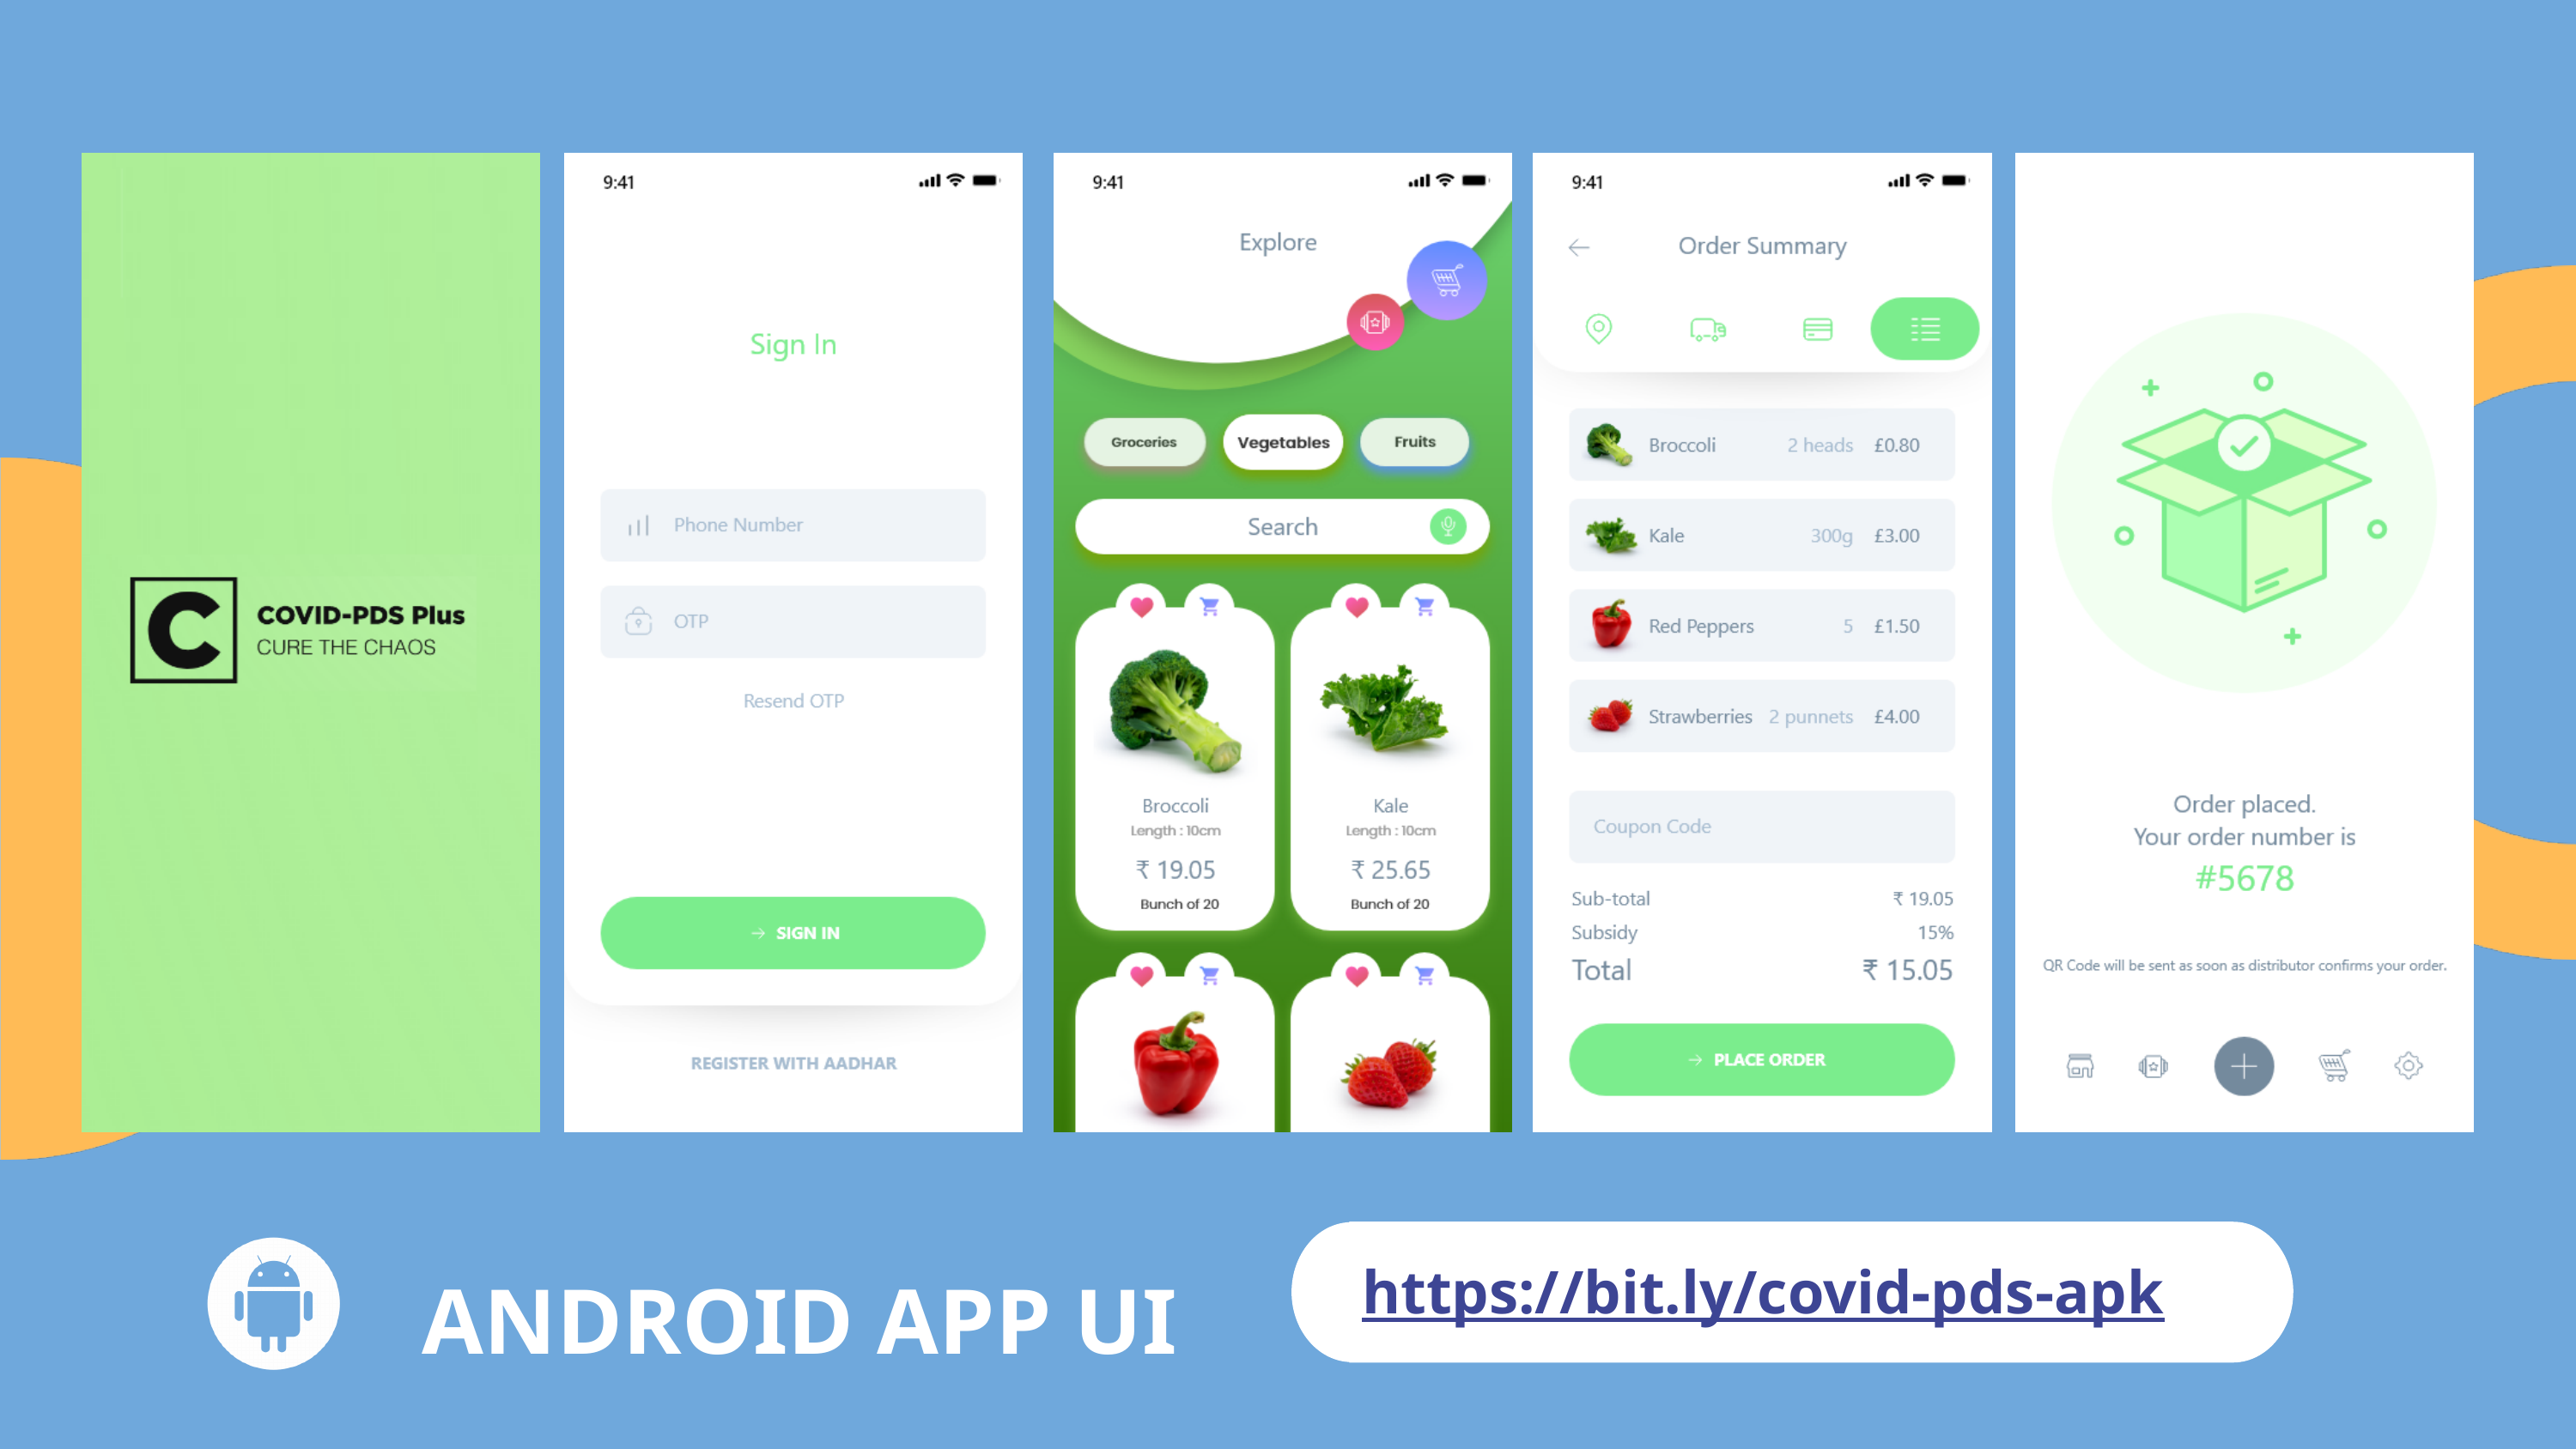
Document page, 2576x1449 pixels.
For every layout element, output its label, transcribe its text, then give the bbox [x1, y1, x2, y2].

picture [2014, 153, 2576, 1133]
picture [0, 153, 540, 1160]
picture [174, 1204, 373, 1403]
picture [563, 153, 1023, 1133]
picture [1533, 153, 1992, 1133]
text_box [1291, 1222, 2298, 1375]
text_box ANDROID APP UI [376, 1232, 1363, 1391]
picture [1054, 153, 1512, 1133]
